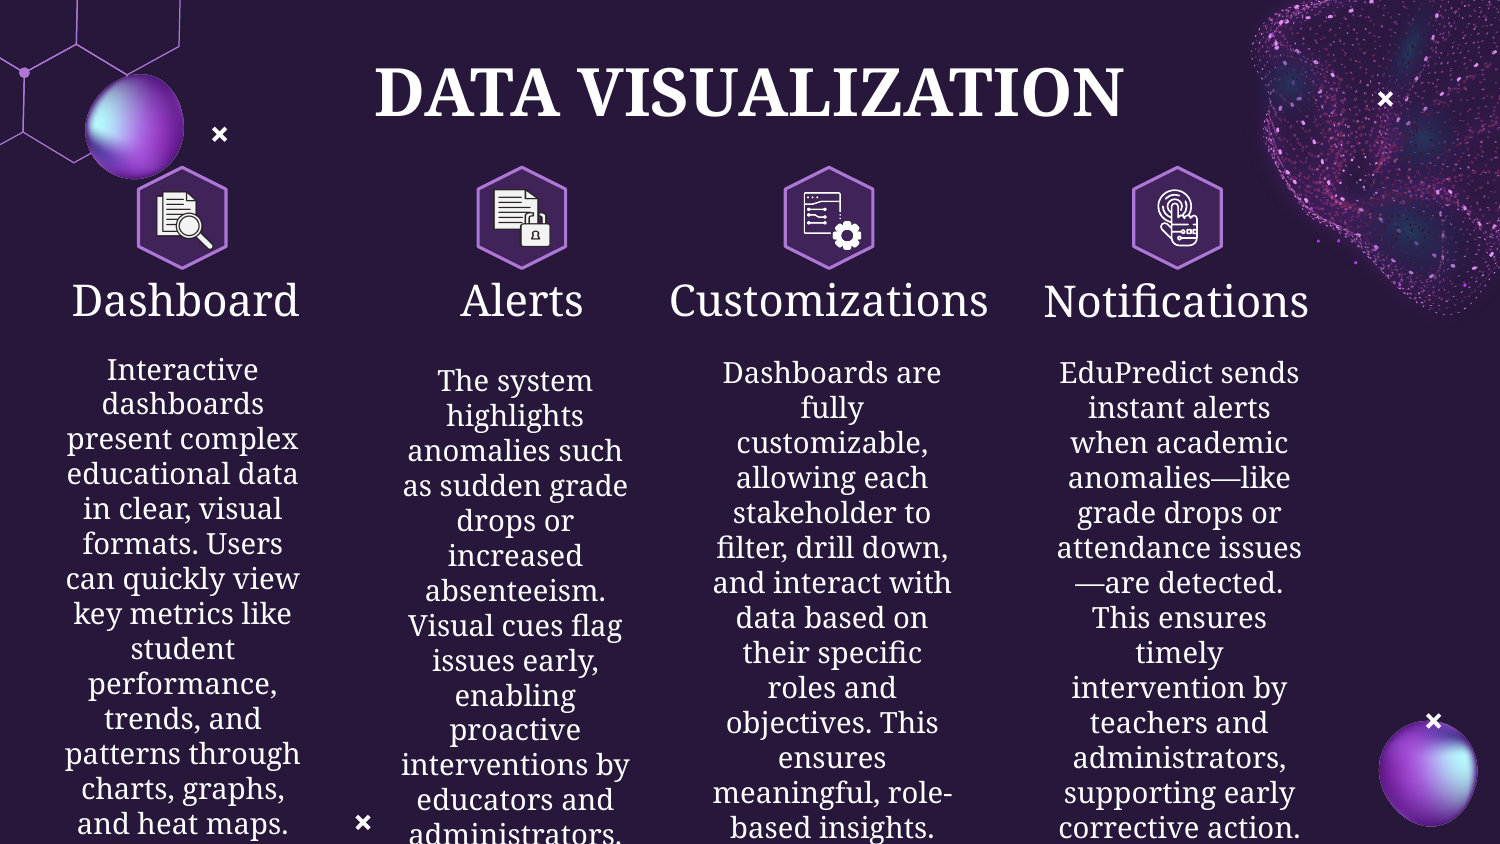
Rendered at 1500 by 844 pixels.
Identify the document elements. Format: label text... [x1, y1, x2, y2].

subtitle Dashboards are fully customizable, allowing each stakeholder to filter, drill down, and interact with data based on their specific roles and objectives. This ensures meaningful, role-based insights. [692, 339, 973, 780]
subtitle Customizations [619, 264, 1038, 340]
picture [1372, 714, 1484, 833]
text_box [784, 167, 873, 269]
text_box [138, 167, 227, 269]
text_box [213, 127, 227, 141]
subtitle Notifications [967, 266, 1386, 342]
subtitle The system highlights anomalies such as sudden grade drops or increased absenteeism. Visual cues flag issues early, enabling proactive interventions by educators and administrators. [375, 347, 656, 844]
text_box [1378, 92, 1393, 106]
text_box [1156, 189, 1199, 247]
text_box [1133, 167, 1222, 266]
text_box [356, 815, 370, 829]
subtitle Alerts [421, 264, 619, 340]
picture [1156, 0, 1500, 379]
title DATA VISUALIZATION [118, 34, 1231, 129]
subtitle EduPredict sends instant alerts when academic anomalies—like grade drops or attendance issues—are detected. This ensures timely intervention by teachers and administrators, supporting early corrective action. [1032, 339, 1328, 844]
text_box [1427, 714, 1441, 728]
picture [64, 54, 209, 192]
subtitle Interactive dashboards present complex educational data in clear, visual formats. Users can quickly view key metrics like student performance, trends, and patterns through charts, graphs, and heat maps. [40, 340, 326, 823]
subtitle Dashboard [0, 264, 381, 340]
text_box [477, 167, 566, 269]
